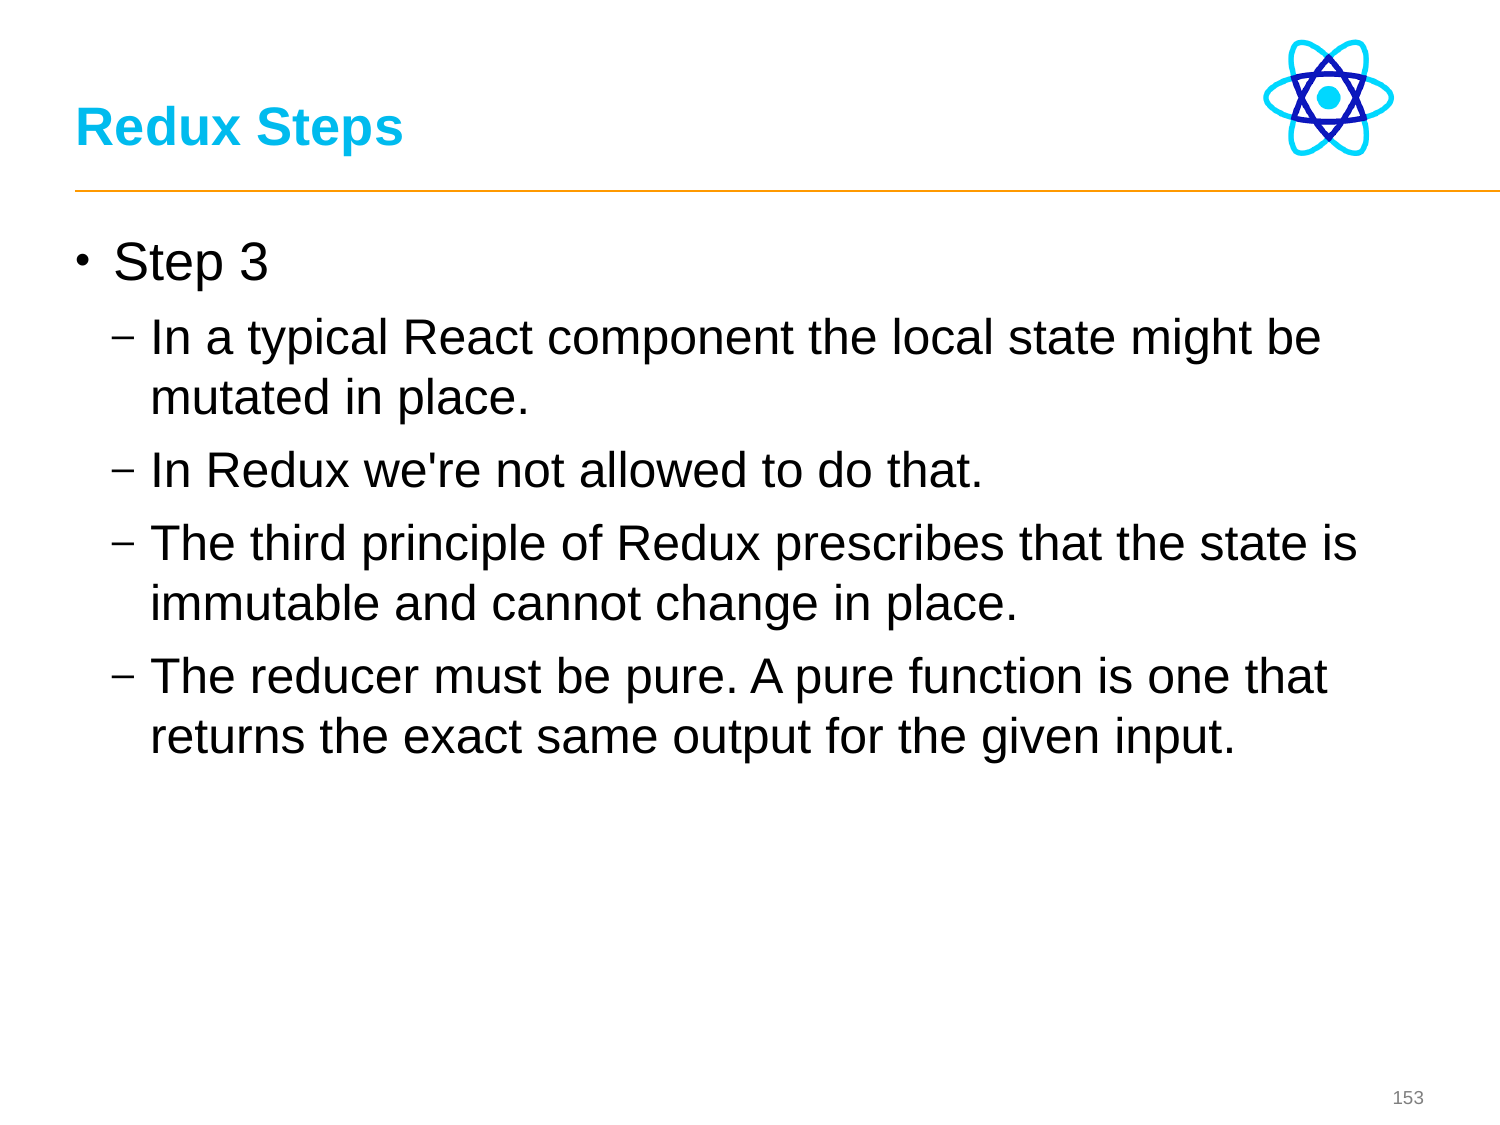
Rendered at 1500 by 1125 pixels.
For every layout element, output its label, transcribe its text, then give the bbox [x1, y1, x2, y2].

list Step 3 In a typical React component the local state might be mutated in place. In Redux we're not allowed to do that. The third principle of Redux prescribes that the state is immutable and cannot change in place. The reducer must be pure. A pure function is one that returns the exact same output for the given input. [75, 226, 1425, 1018]
title Redux Steps [75, 27, 1422, 157]
